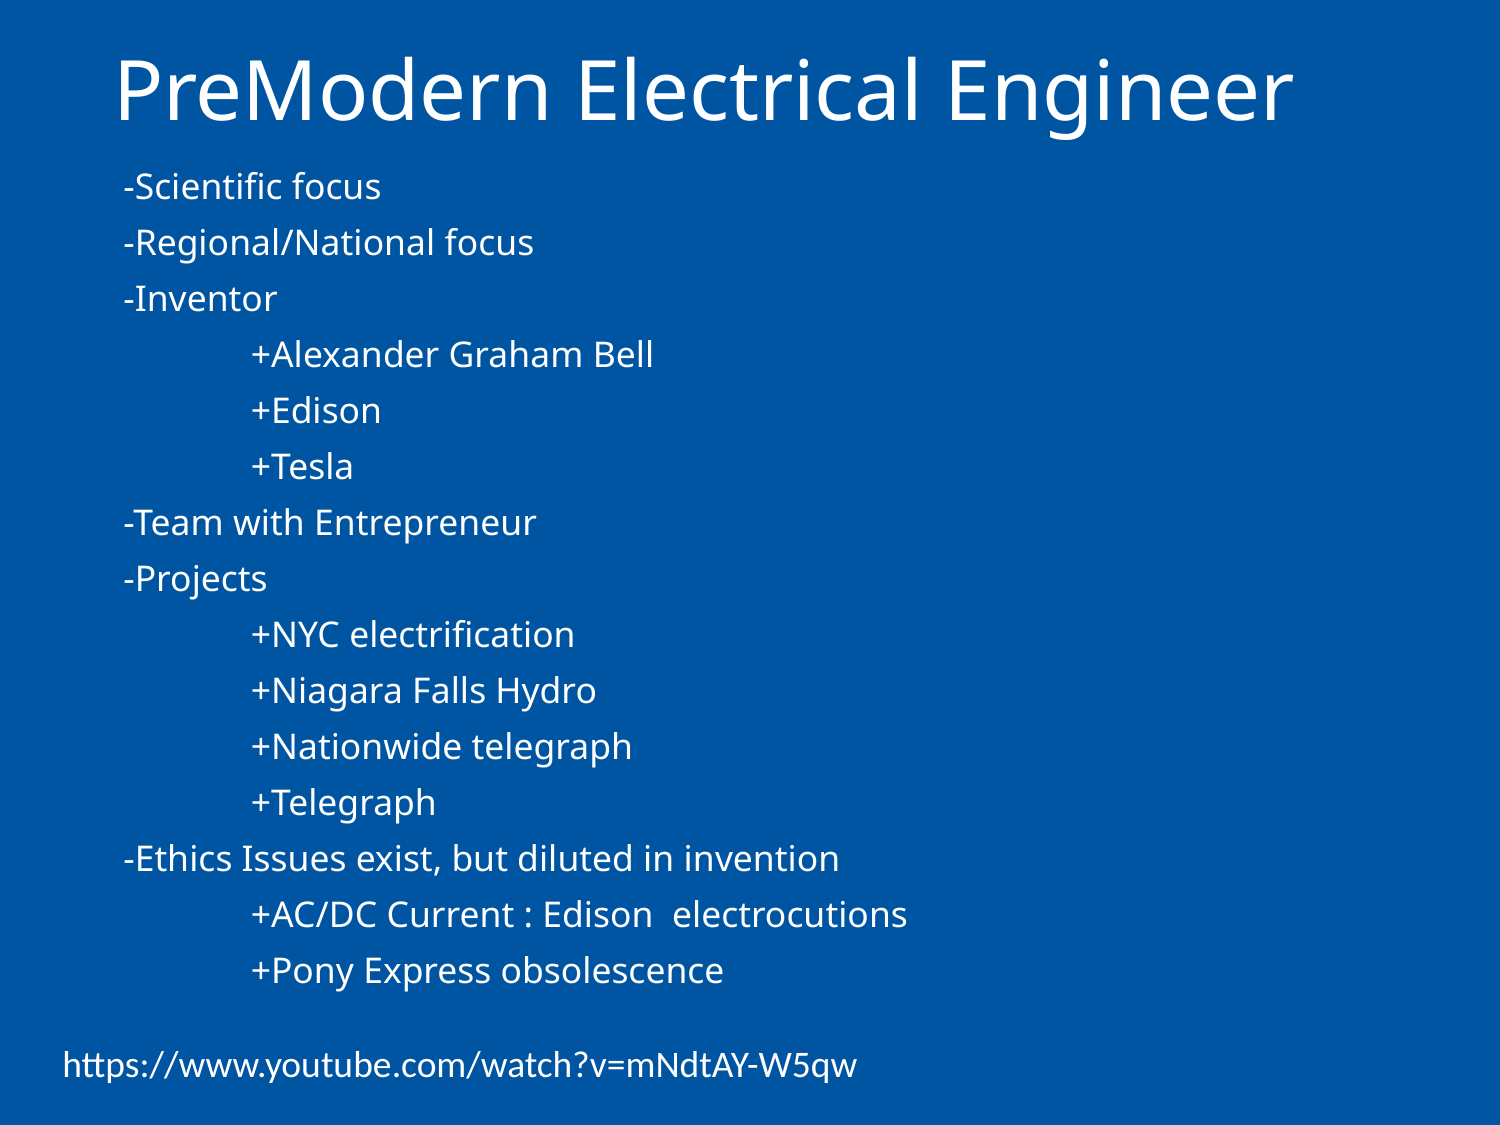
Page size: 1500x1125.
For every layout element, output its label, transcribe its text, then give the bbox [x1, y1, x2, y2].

text_box https://www.youtube.com/watch?v=mNdtAY-W5qw [47, 1032, 967, 1093]
title PreModern Electrical Engineer [98, 20, 1392, 166]
list -Scientific focus -Regional/National focus -Inventor +Alexander Graham Bell +Edison +Tesla -Team with Entrepreneur -Projects +NYC electrification +Niagara Falls Hydro +Nationwide telegraph +Telegraph -Ethics Issues exist, but diluted in invention +AC/DC Current : Edison electrocutions +Pony Express obsolescence [108, 161, 1402, 1001]
